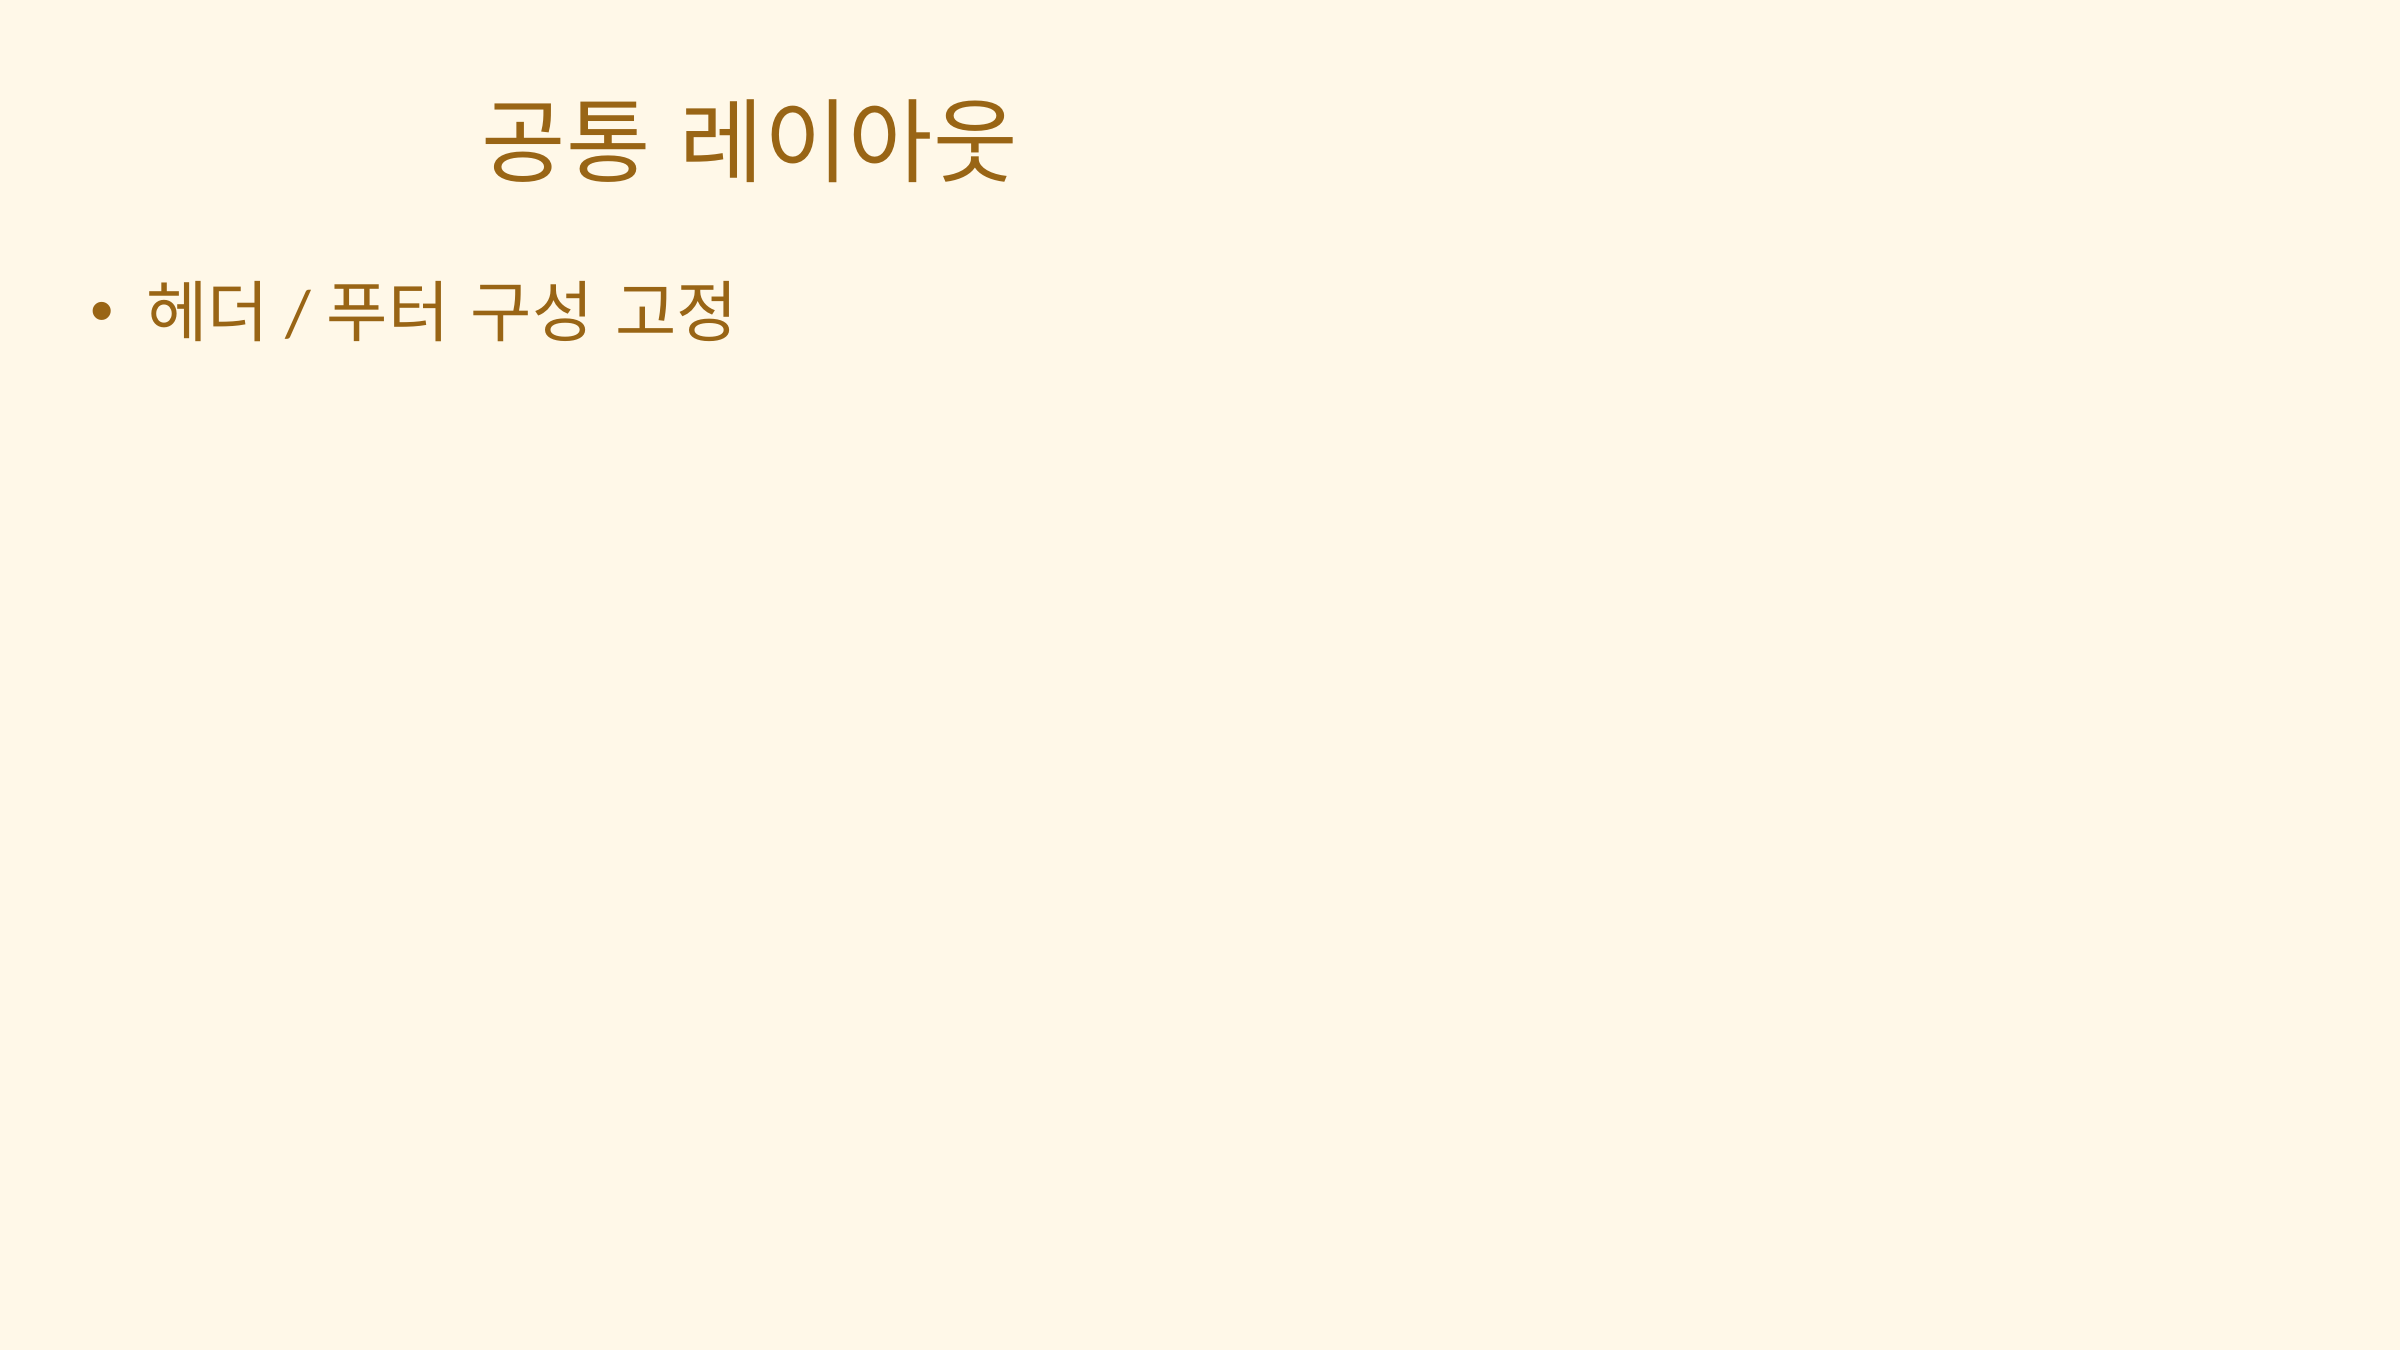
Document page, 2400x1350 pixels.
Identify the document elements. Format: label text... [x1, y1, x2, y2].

text_box 헤더/푸터 구성 고정 [75, 262, 1425, 1005]
text_box 공통 레이아웃 [75, 45, 1425, 233]
